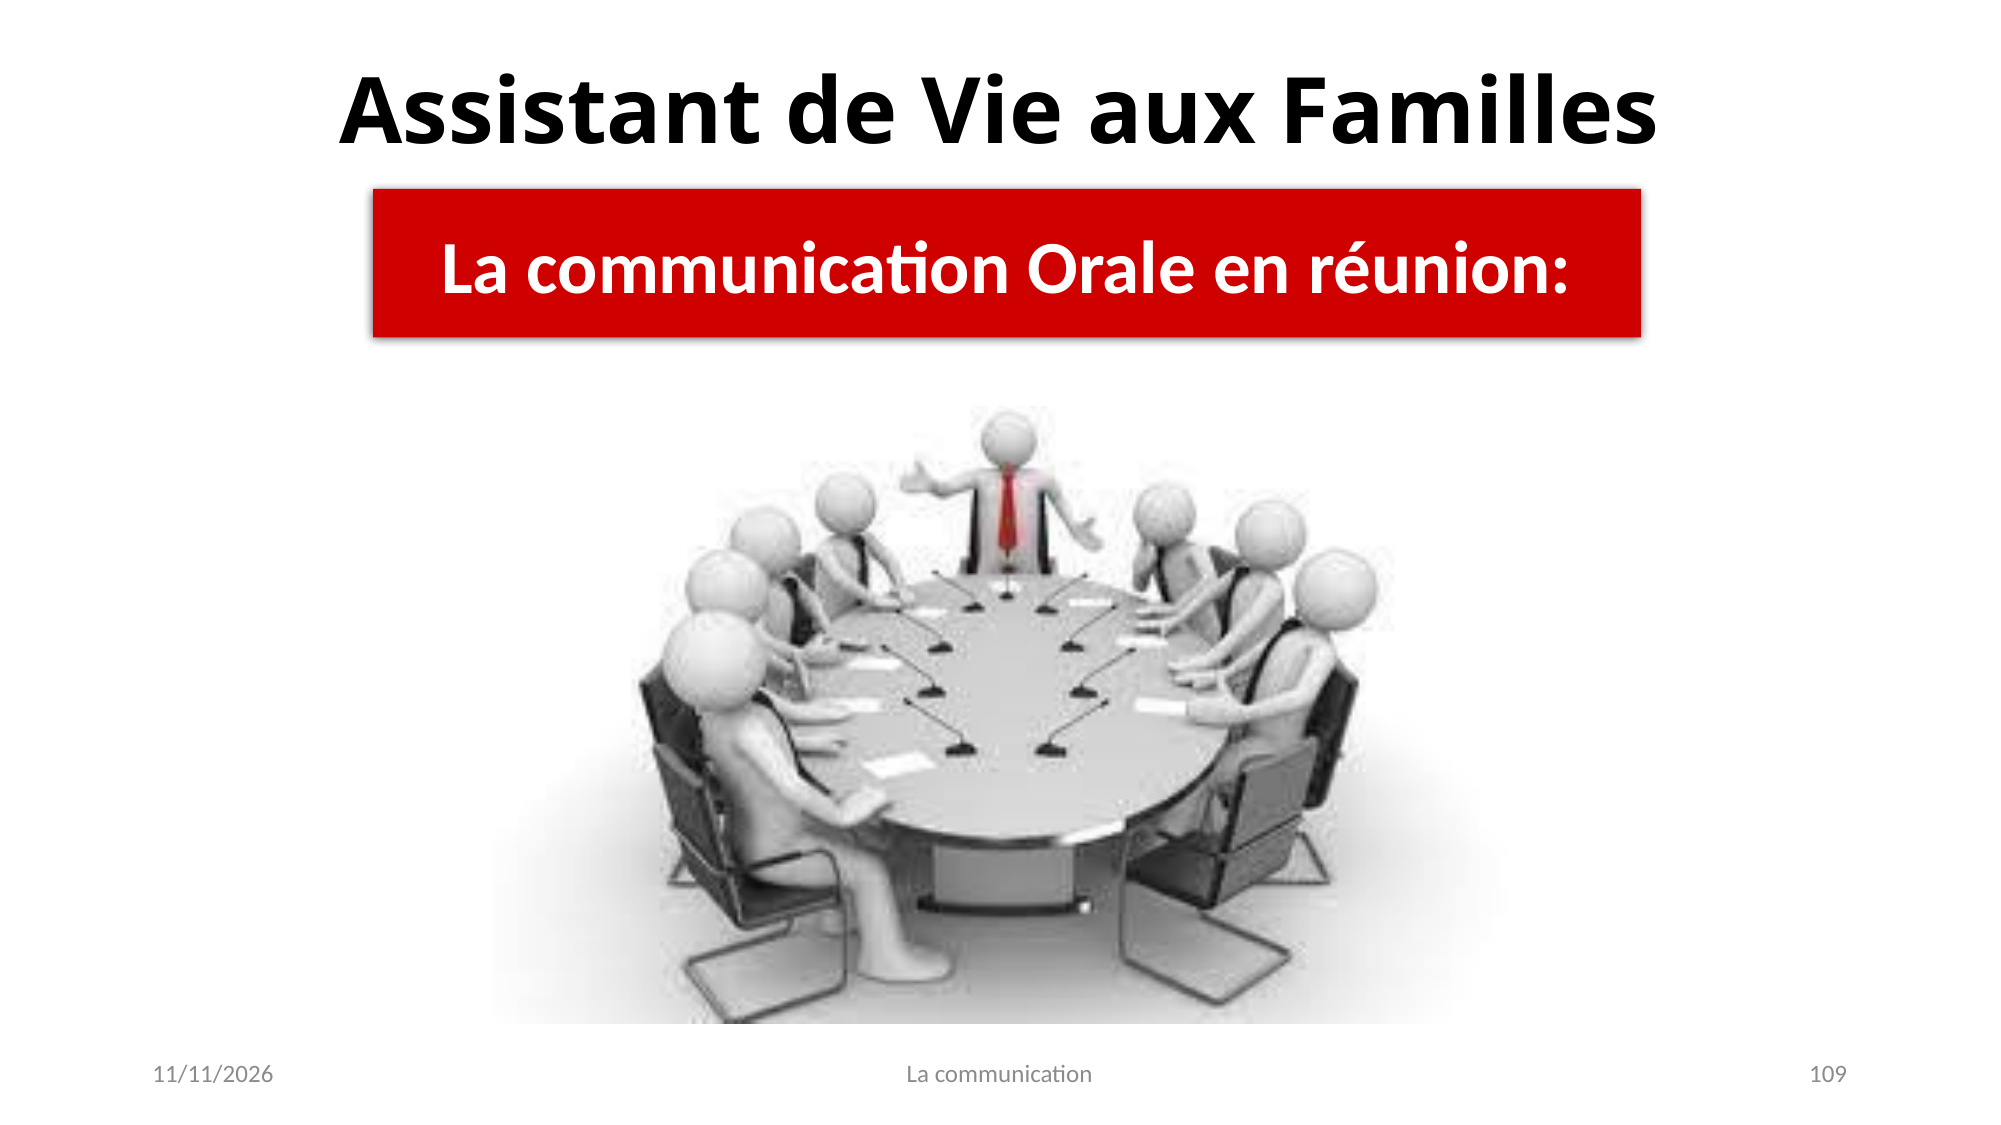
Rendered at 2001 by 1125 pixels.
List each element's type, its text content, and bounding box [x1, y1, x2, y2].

text_box Assistant de Vie aux Familles [137, 56, 1863, 275]
picture [492, 406, 1508, 1024]
text_box La communication Orale en réunion: [373, 188, 1641, 338]
slide_number 109 [1412, 1042, 1863, 1103]
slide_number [137, 1042, 588, 1103]
footer La communication [662, 1042, 1338, 1103]
